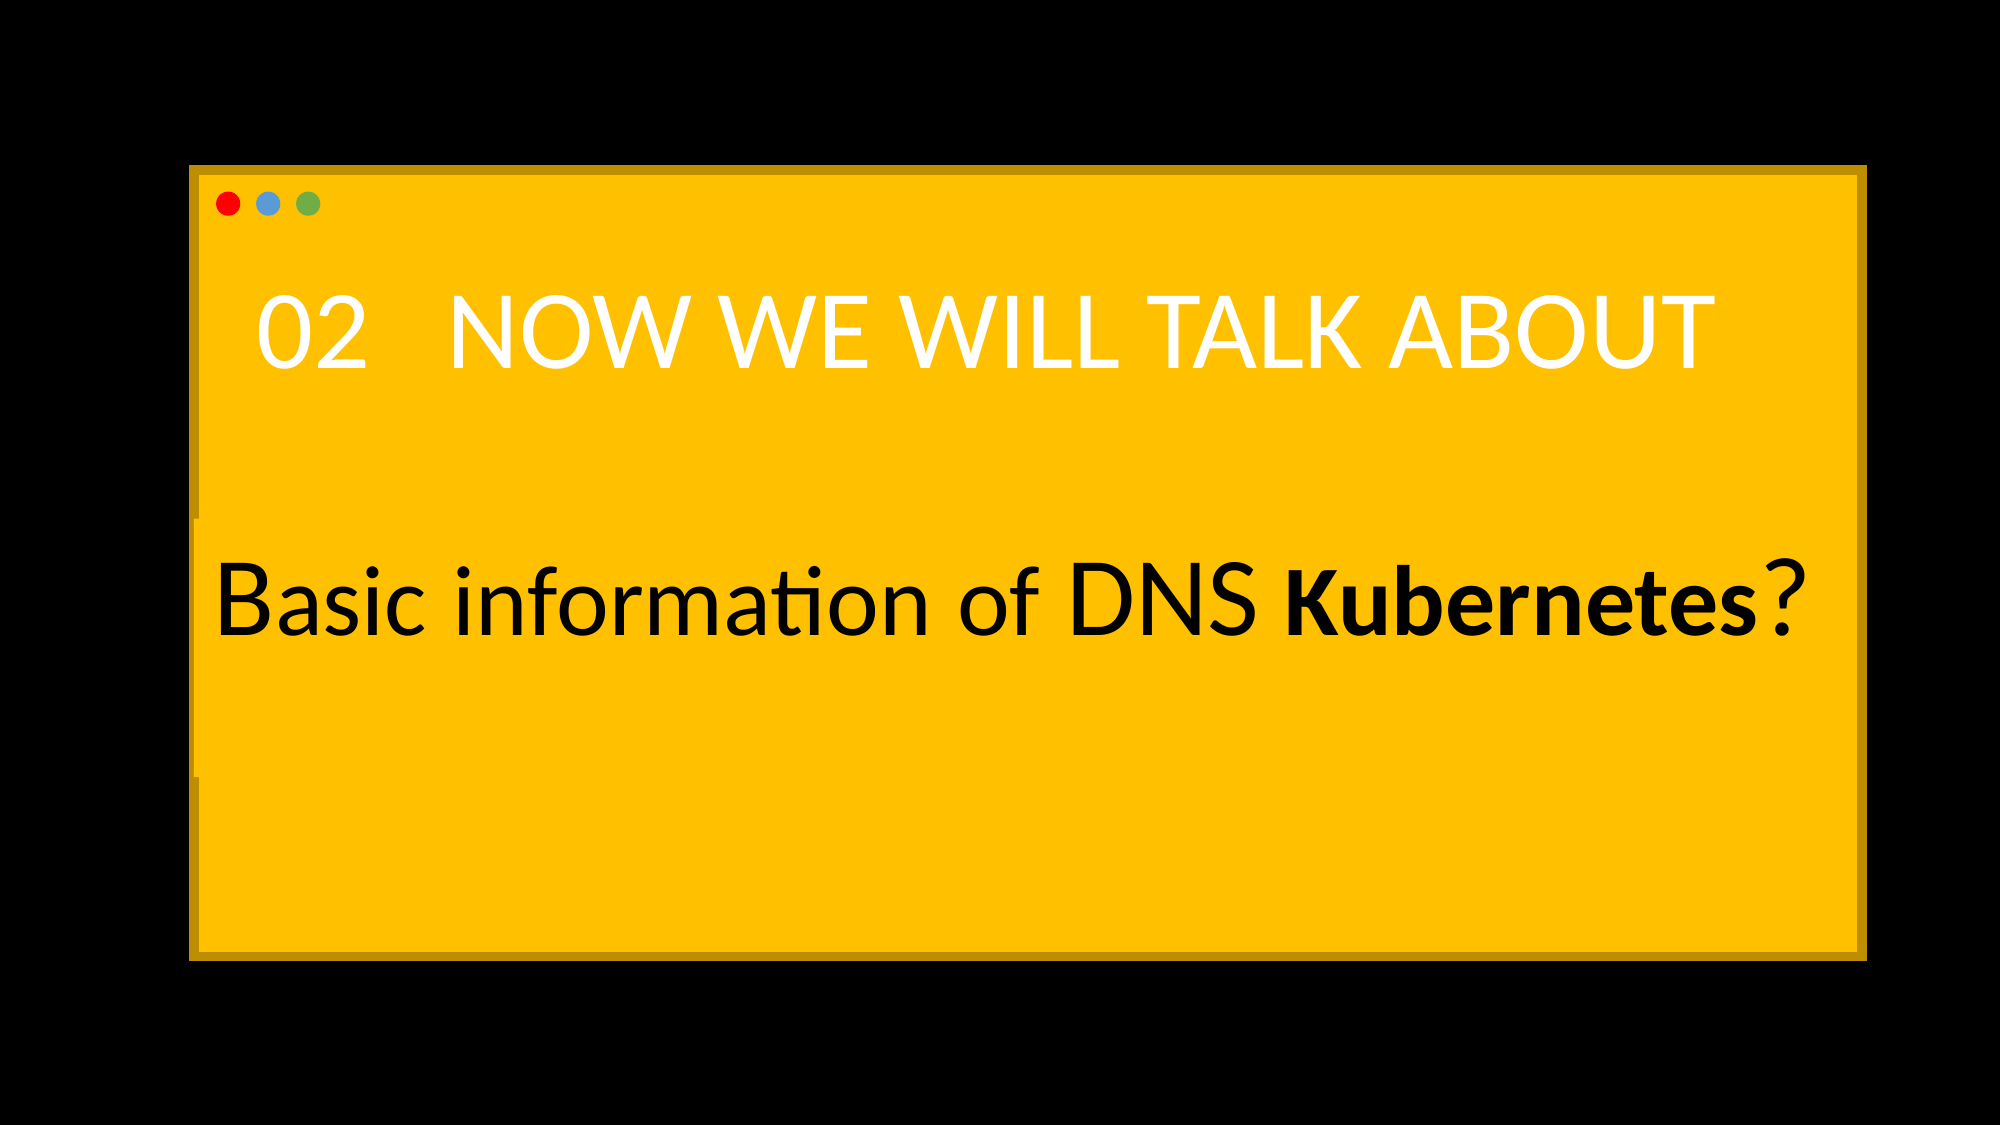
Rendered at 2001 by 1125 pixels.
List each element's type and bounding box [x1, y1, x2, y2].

text_box [193, 170, 1863, 957]
